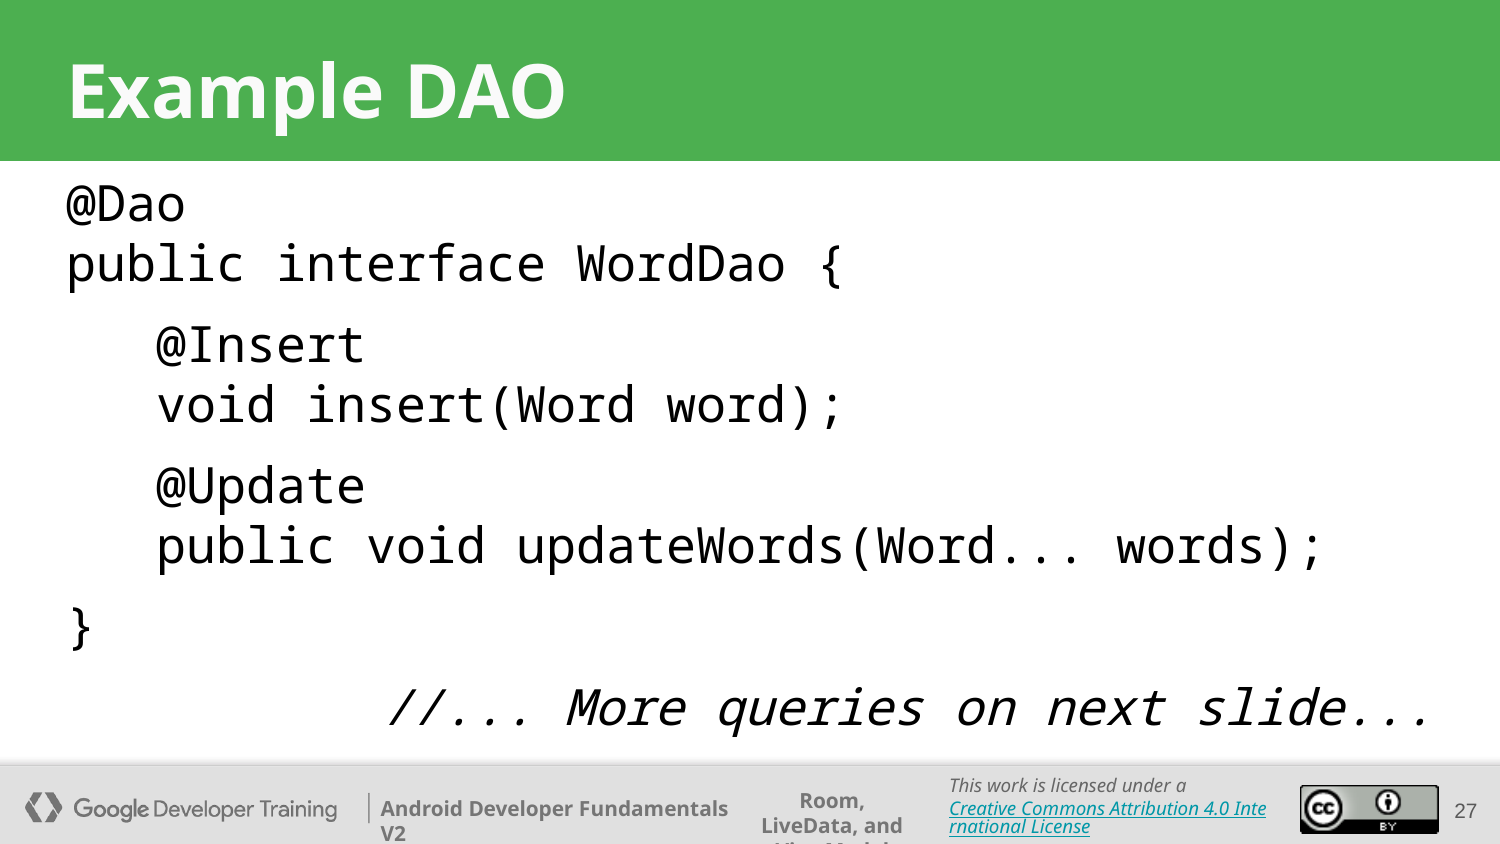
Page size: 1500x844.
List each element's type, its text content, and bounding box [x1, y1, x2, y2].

list @Dao public interface WordDao { @Insert void insert(Word word); @Update public void updateWords(Word... words); } //... More queries on next slide... [51, 156, 1449, 723]
picture [0, 161, 1500, 844]
title Example DAO [51, 28, 1449, 122]
slide_number ‹#› [1402, 777, 1493, 842]
